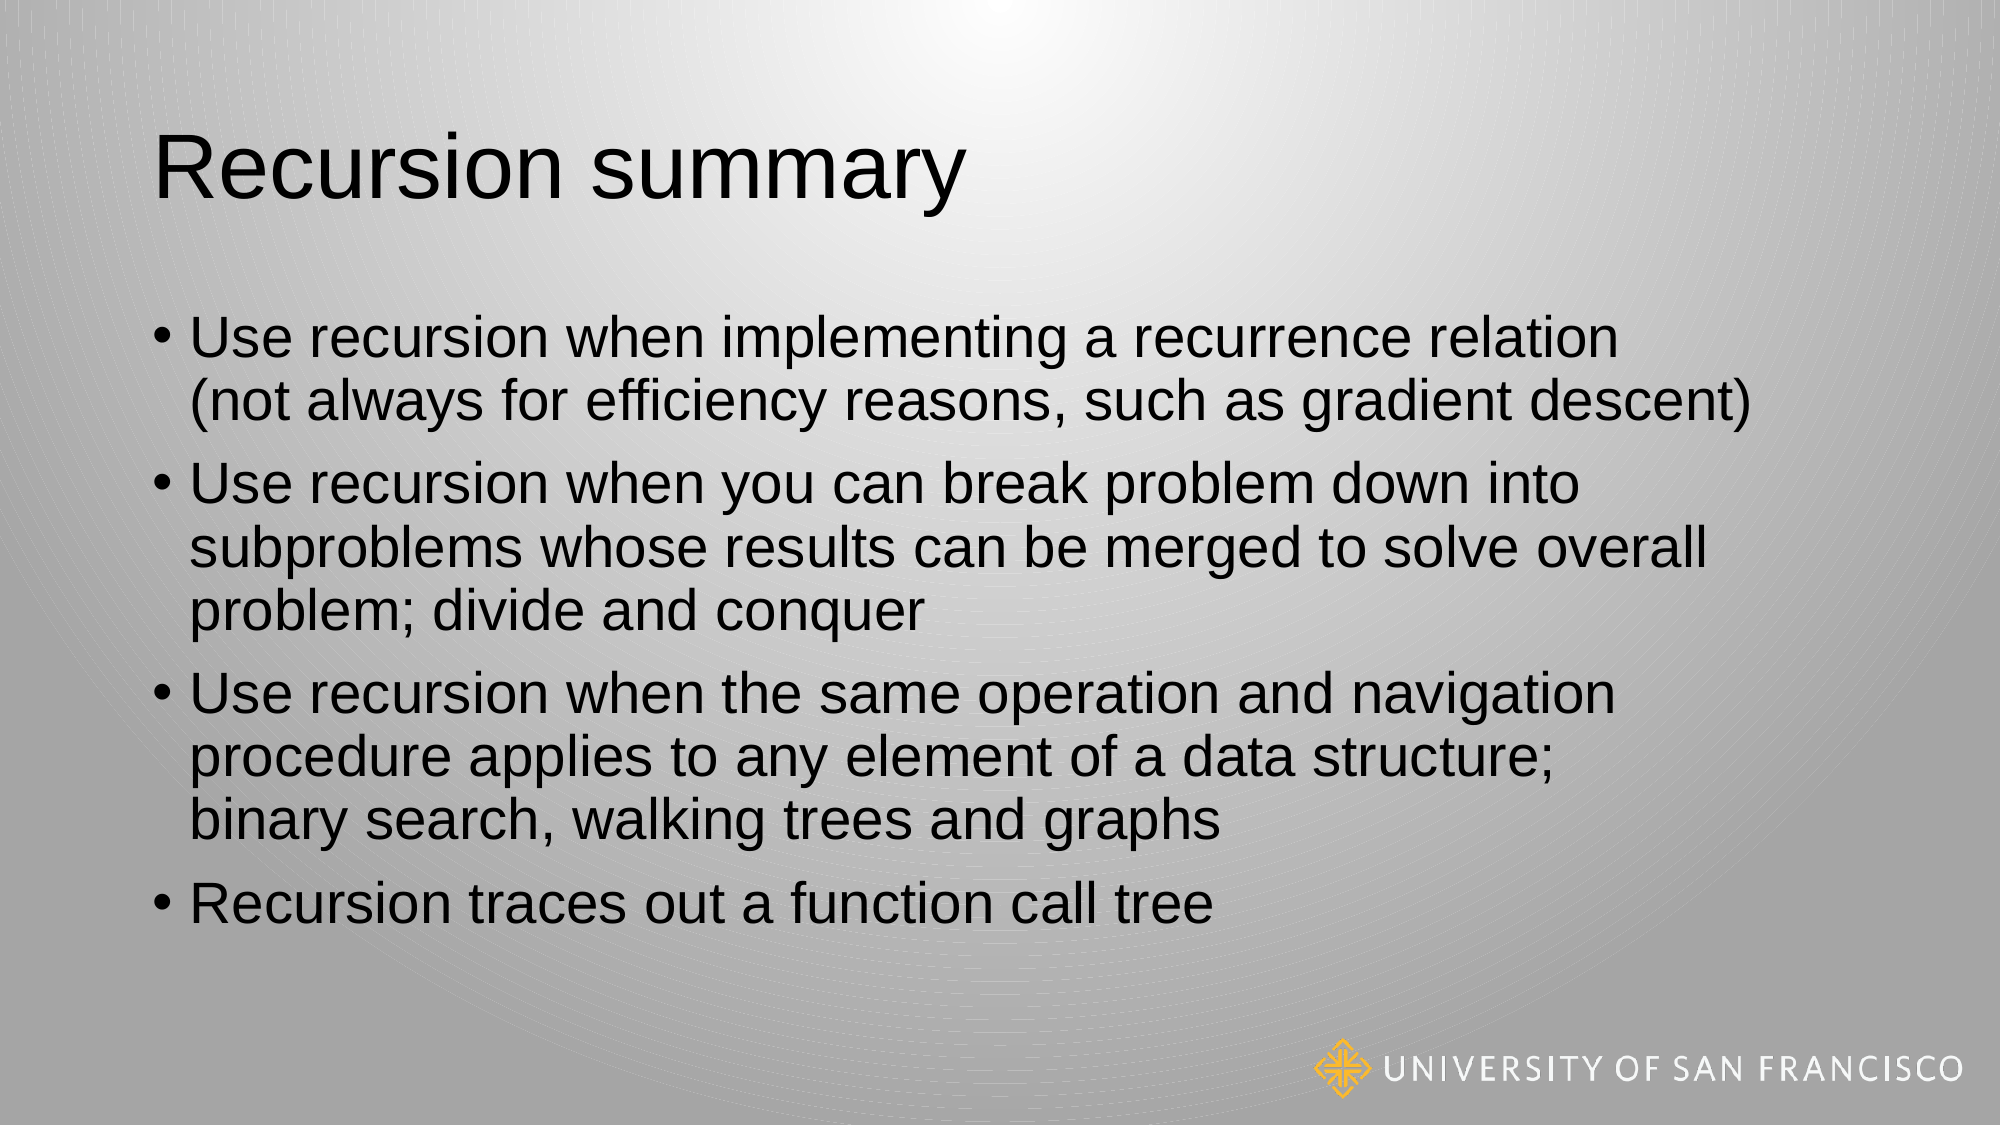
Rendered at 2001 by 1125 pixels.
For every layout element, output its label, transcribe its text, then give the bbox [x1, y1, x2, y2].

list Use recursion when implementing a recurrence relation (not always for efficiency reasons, such as gradient descent) Use recursion when you can break problem down into subproblems whose results can be merged to solve overall problem; divide and conquer Use recursion when the same operation and navigation procedure applies to any element of a data structure; binary search, walking trees and graphs Recursion traces out a function call tree [137, 299, 1863, 1014]
title Recursion summary [137, 59, 1863, 278]
